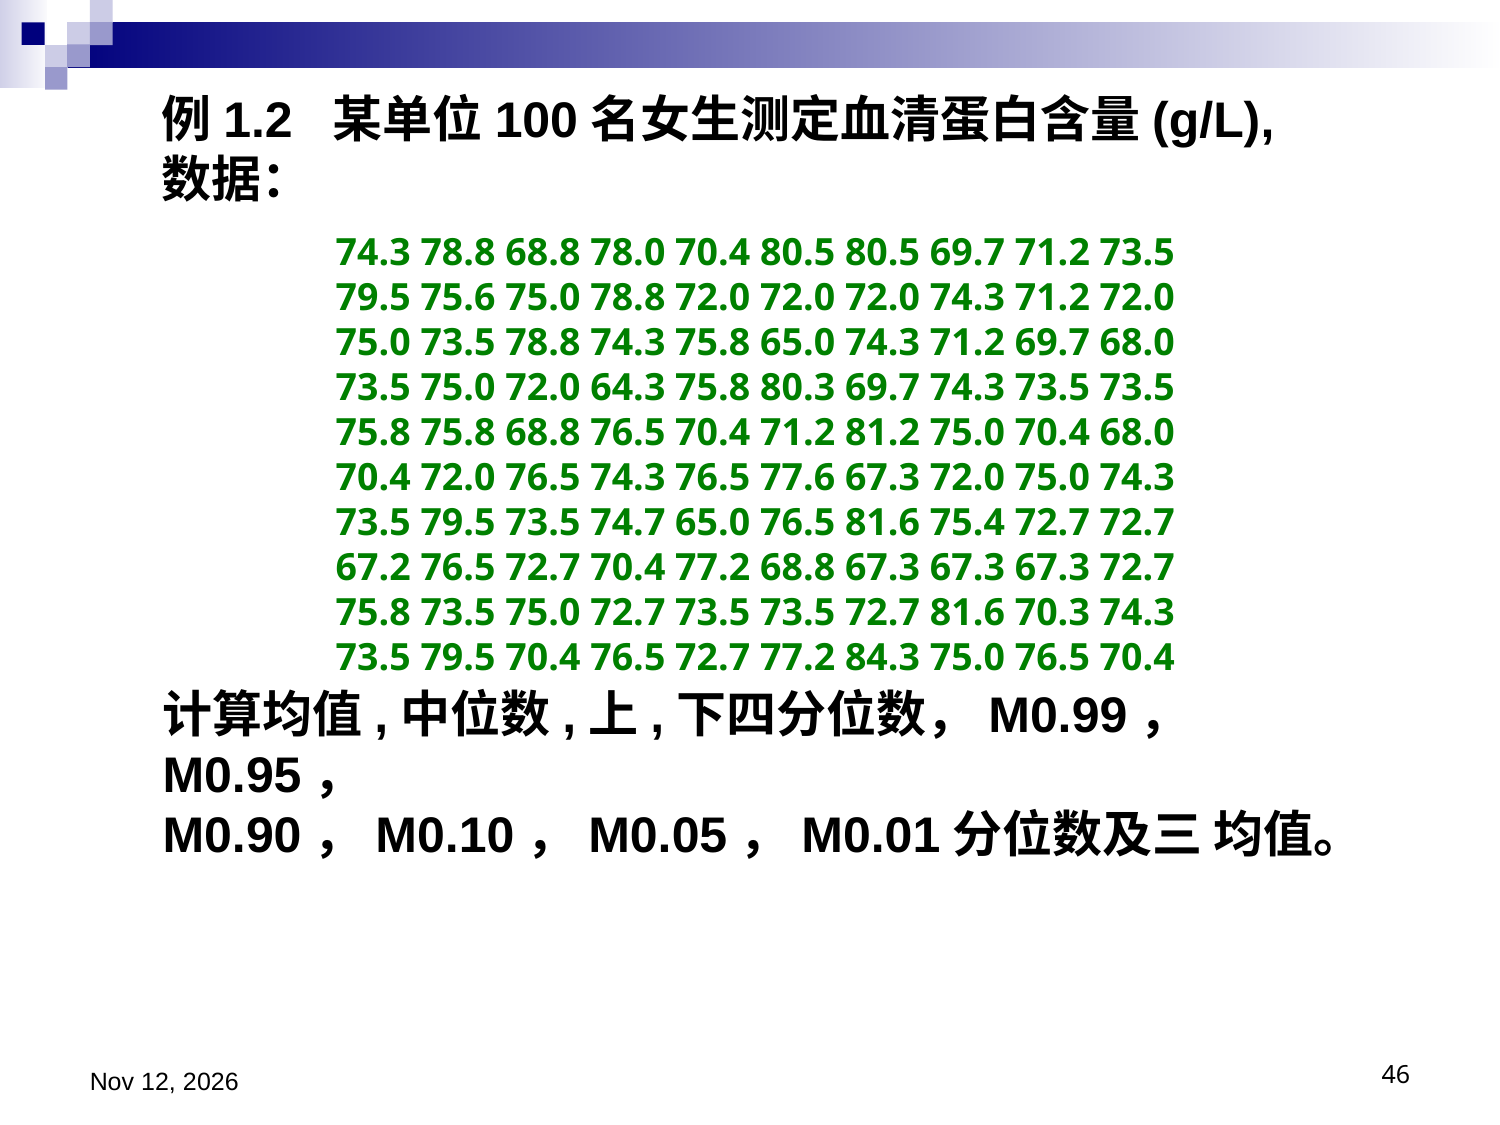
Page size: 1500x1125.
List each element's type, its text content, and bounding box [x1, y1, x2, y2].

text_box 74.3 78.8 68.8 78.0 70.4 80.5 80.5 69.7 71.2 73.5 79.5 75.6 75.0 78.8 72.0 72.0 72.0 74.3 71.2 72.0 75.0 73.5 78.8 74.3 75.8 65.0 74.3 71.2 69.7 68.0 73.5 75.0 72.0 64.3 75.8 80.3 69.7 74.3 73.5 73.5 75.8 75.8 68.8 76.5 70.4 71.2 81.2 75.0 70.4 68.0 70.4 72.0 76.5 74.3 76.5 77.6 67.3 72.0 75.0 74.3 73.5 79.5 73.5 74.7 65.0 76.5 81.6 75.4 72.7 72.7 67.2 76.5 72.7 70.4 77.2 68.8 67.3 67.3 67.3 72.7 75.8 73.5 75.0 72.7 73.5 73.5 72.7 81.6 70.3 74.3 73.5 79.5 70.4 76.5 72.7 77.2 84.3 75.0 76.5 70.4 [253, 220, 1258, 674]
text_box 计算均值,中位数,上,下四分位数，M0.99， M0.95， M0.90，M0.10，M0.05，M0.01分位数及三 均值。 [147, 674, 1329, 870]
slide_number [74, 1024, 426, 1103]
title 例1.2 某单位100名女生测定血清蛋白含量(g/L),数据： [146, 90, 1342, 206]
slide_number 46 [1074, 1024, 1426, 1101]
